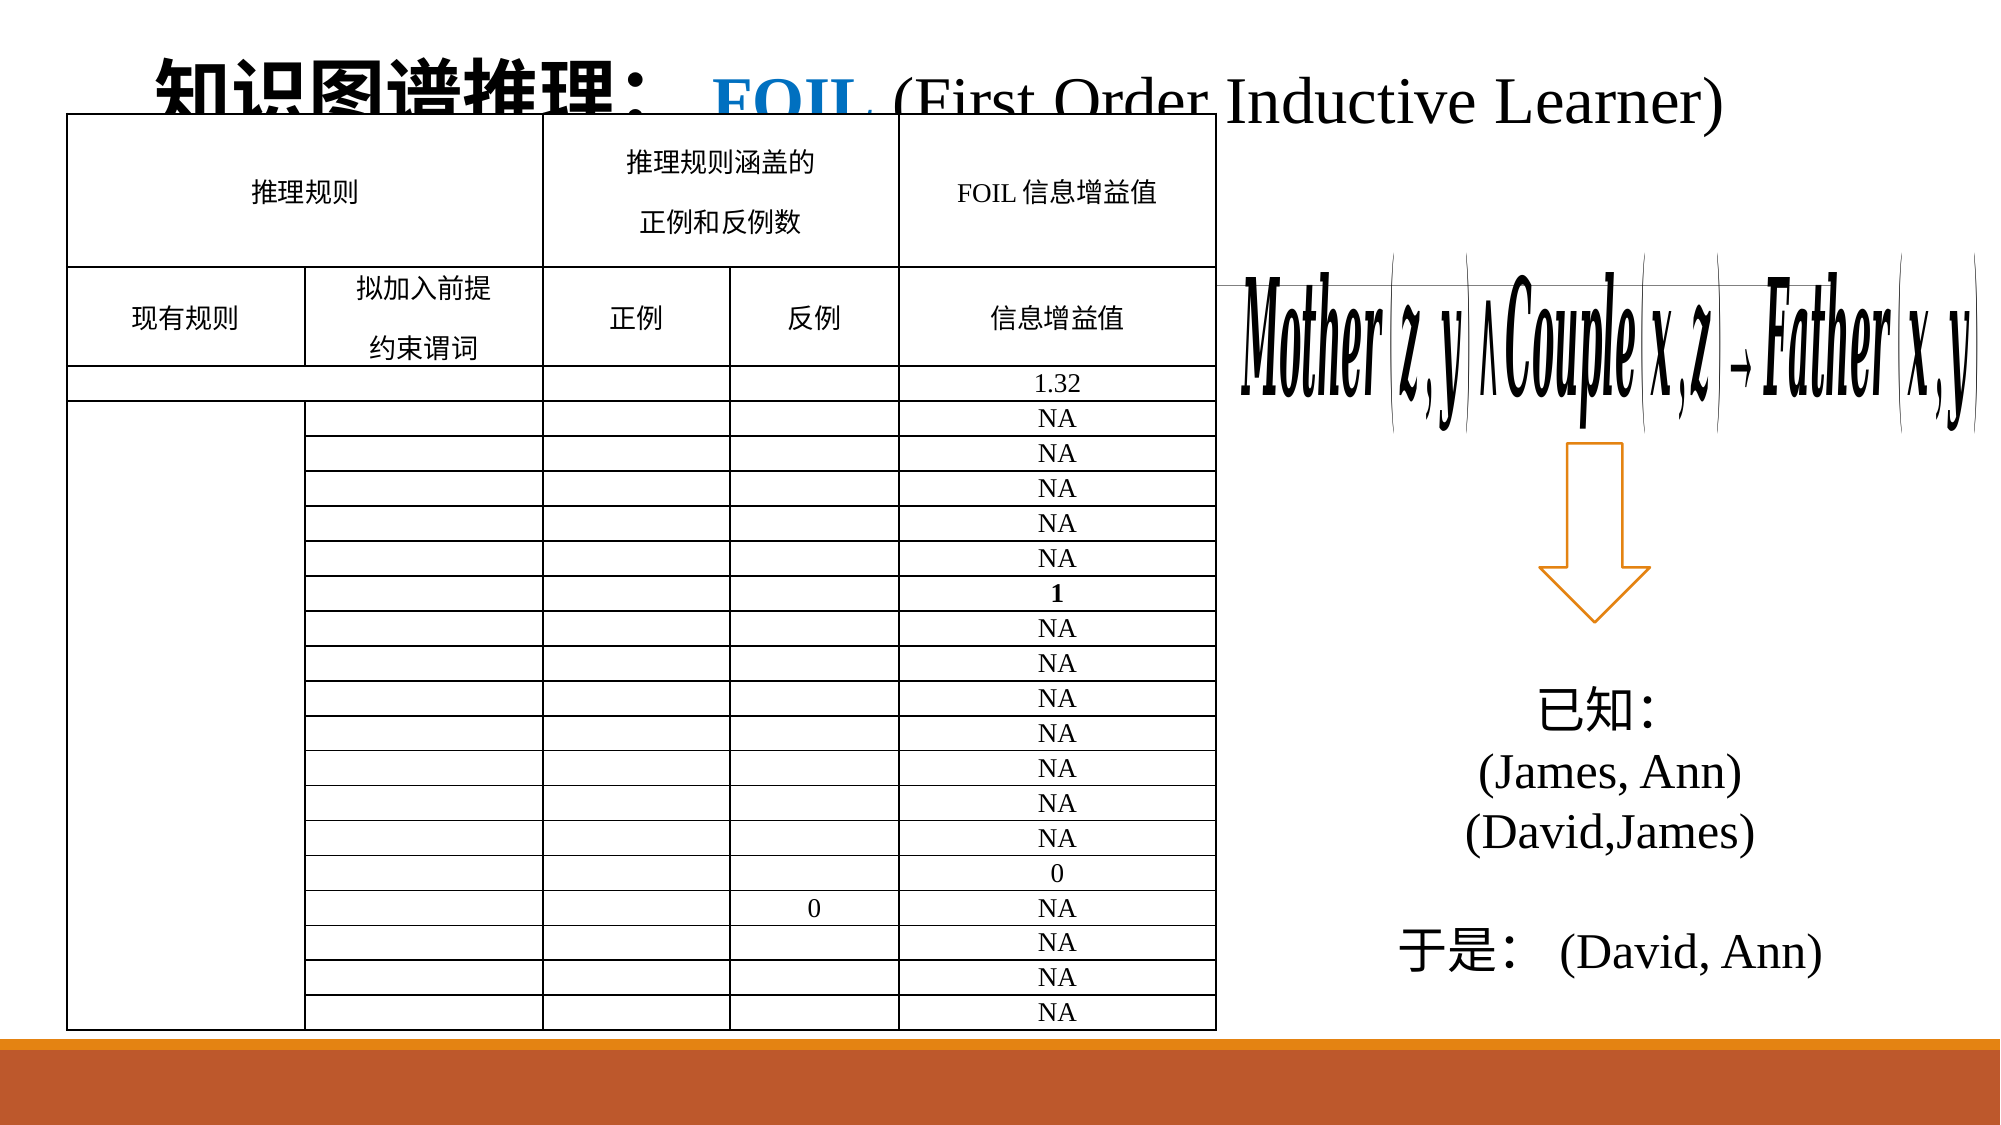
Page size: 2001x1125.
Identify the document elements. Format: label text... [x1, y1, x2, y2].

text_box [1538, 442, 1652, 624]
text_box 知识图谱推理：FOIL (First Order Inductive Learner) [134, 8, 1981, 149]
